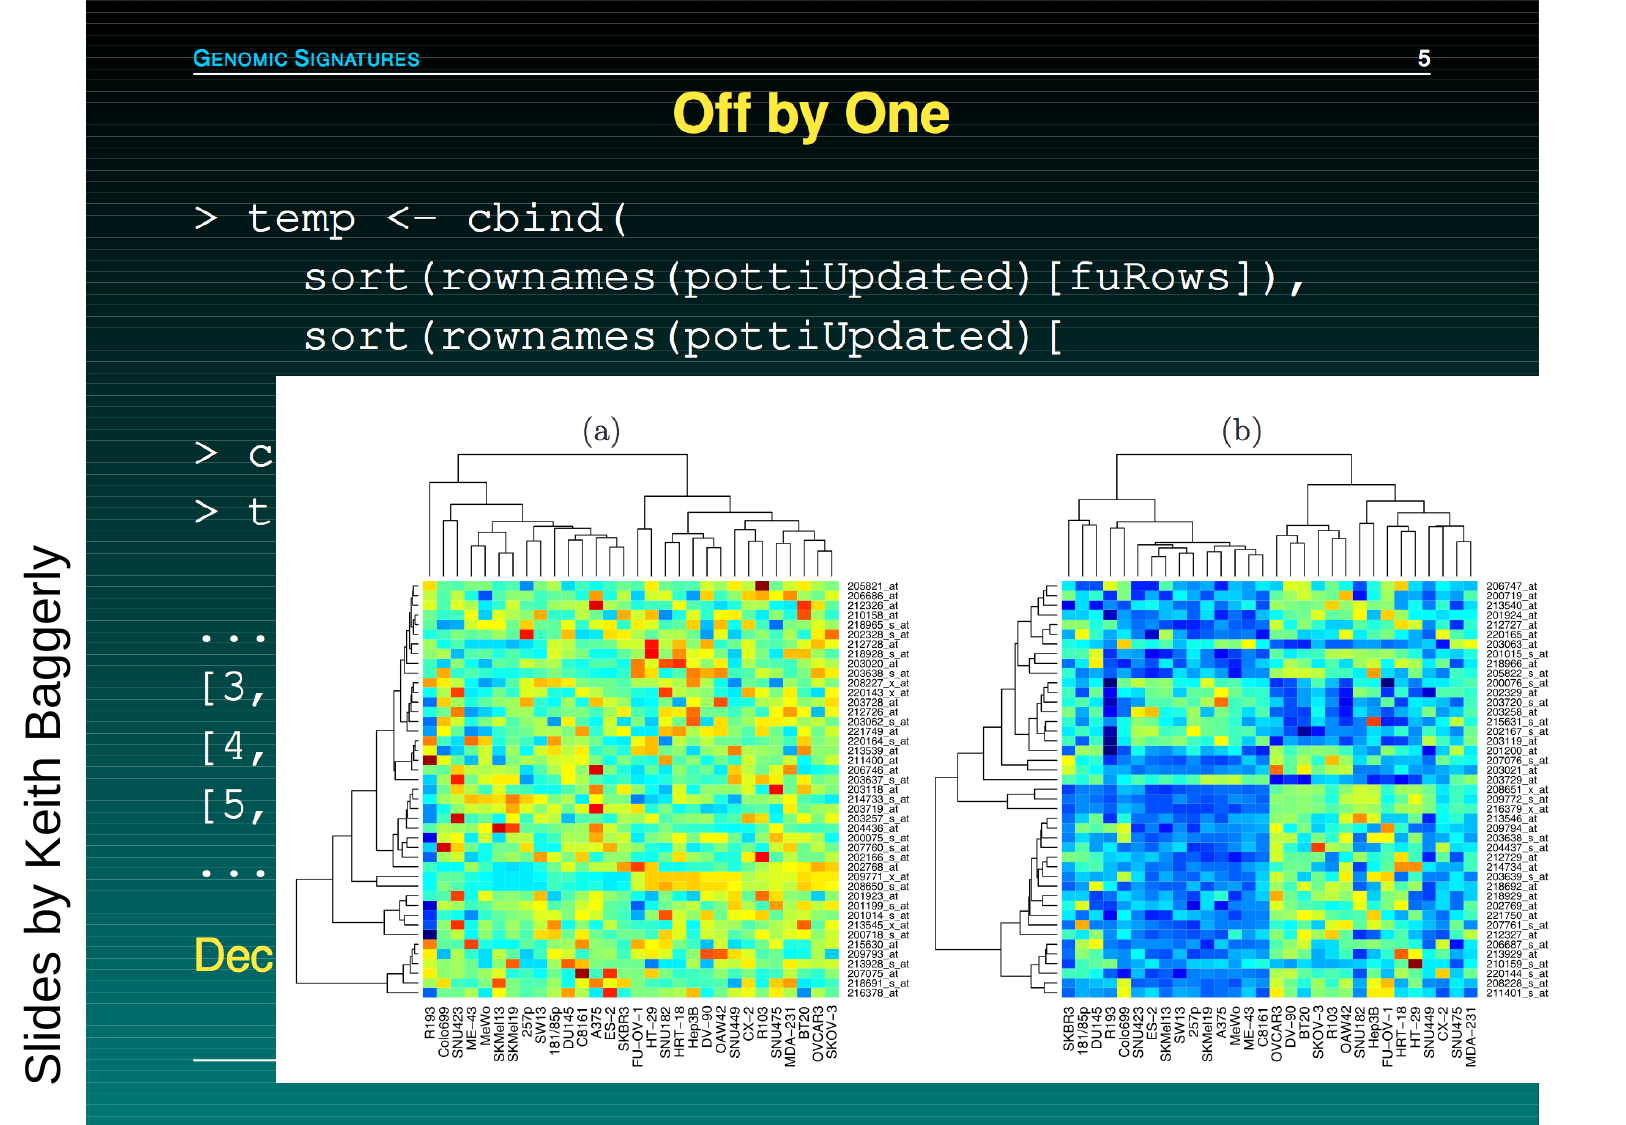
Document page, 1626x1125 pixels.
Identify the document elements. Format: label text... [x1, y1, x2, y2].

picture [85, 0, 1581, 1125]
text_box Slides by Keith Baggerly [2, 530, 78, 1102]
